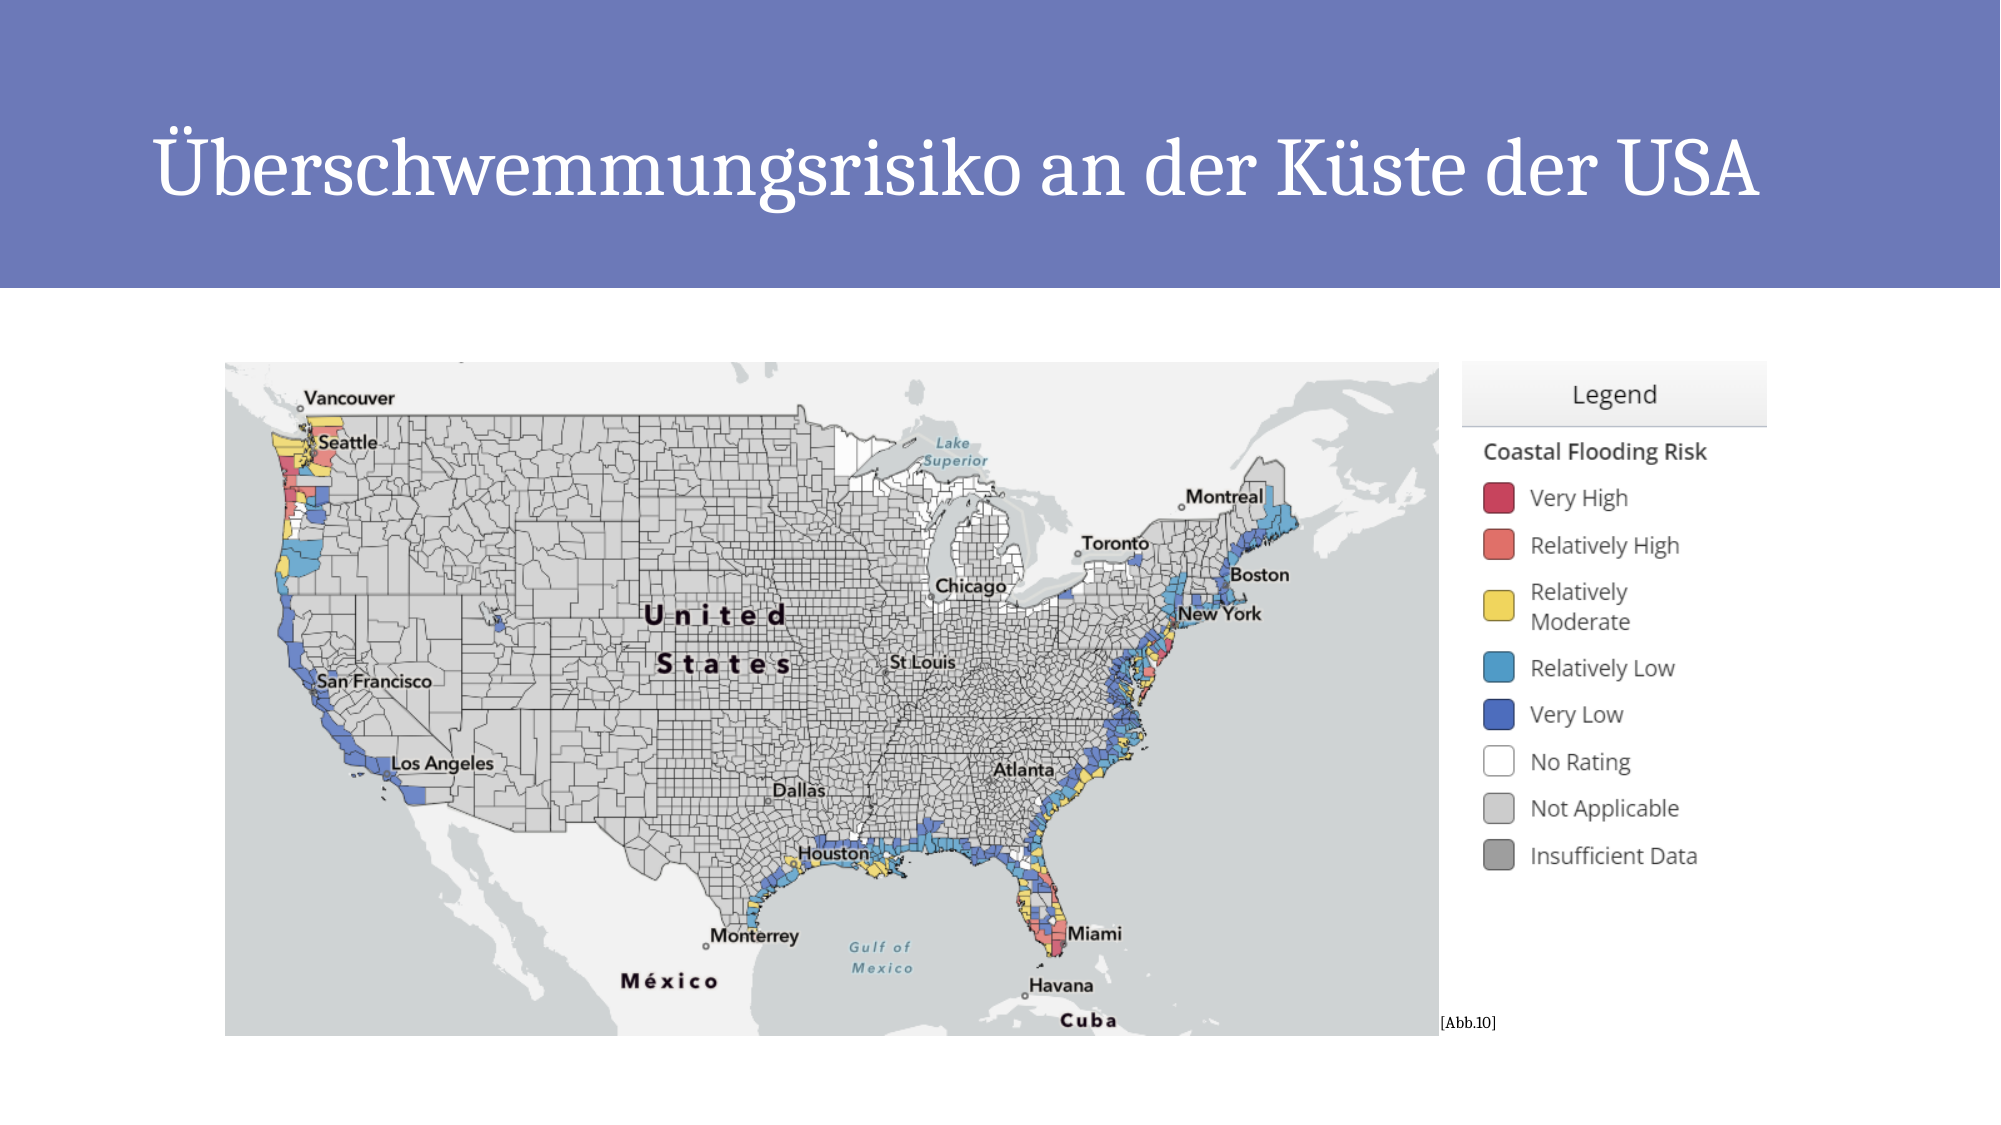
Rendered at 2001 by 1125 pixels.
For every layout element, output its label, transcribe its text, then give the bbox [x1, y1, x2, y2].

picture [224, 362, 1439, 1036]
picture [1462, 361, 1767, 888]
title Überschwemmungsrisiko an der Küste der USA [137, 59, 1863, 278]
text_box [0, 0, 2000, 288]
text_box [Abb.10] [1424, 1004, 1563, 1039]
